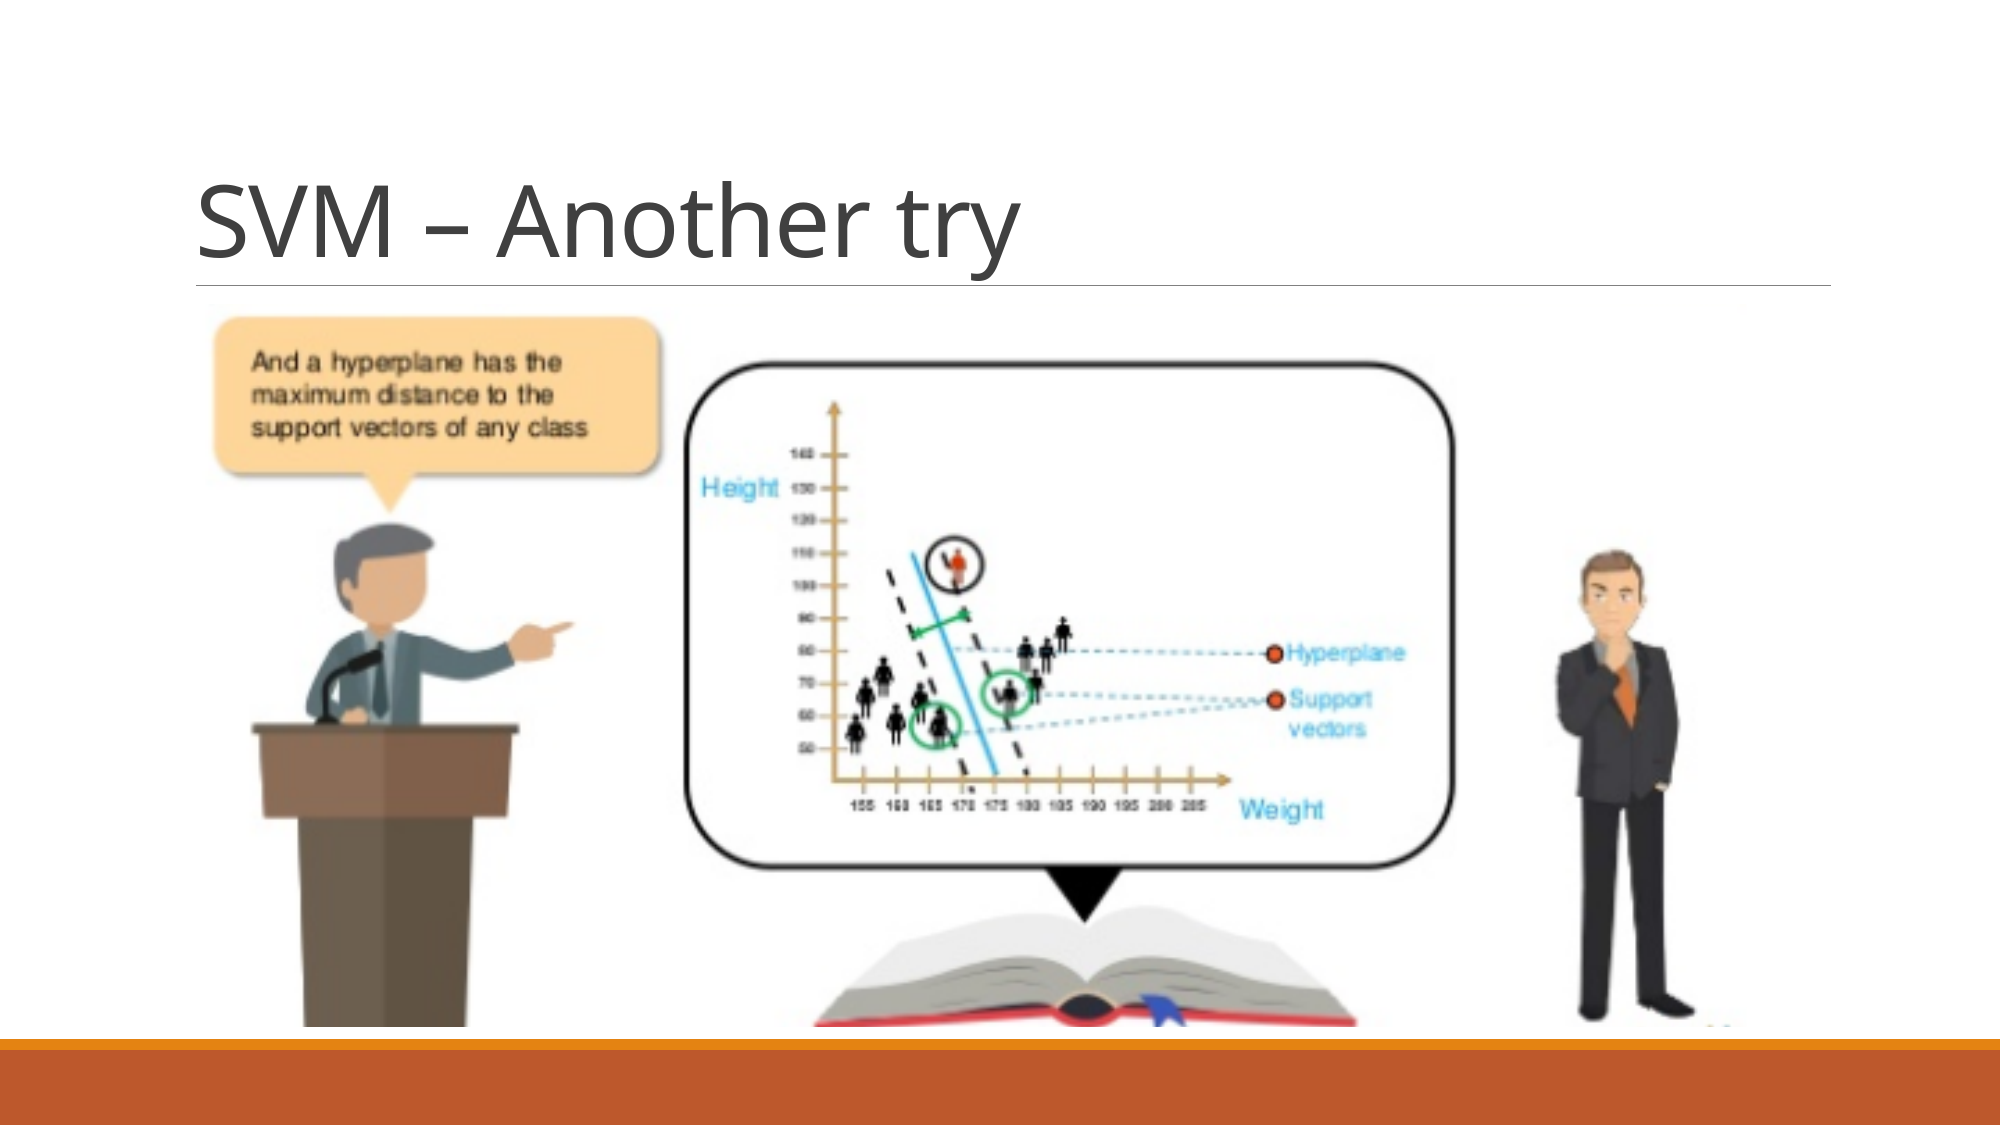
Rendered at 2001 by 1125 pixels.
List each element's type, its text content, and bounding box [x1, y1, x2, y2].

picture [179, 303, 1747, 1027]
title SVM – Another try [180, 47, 1830, 285]
